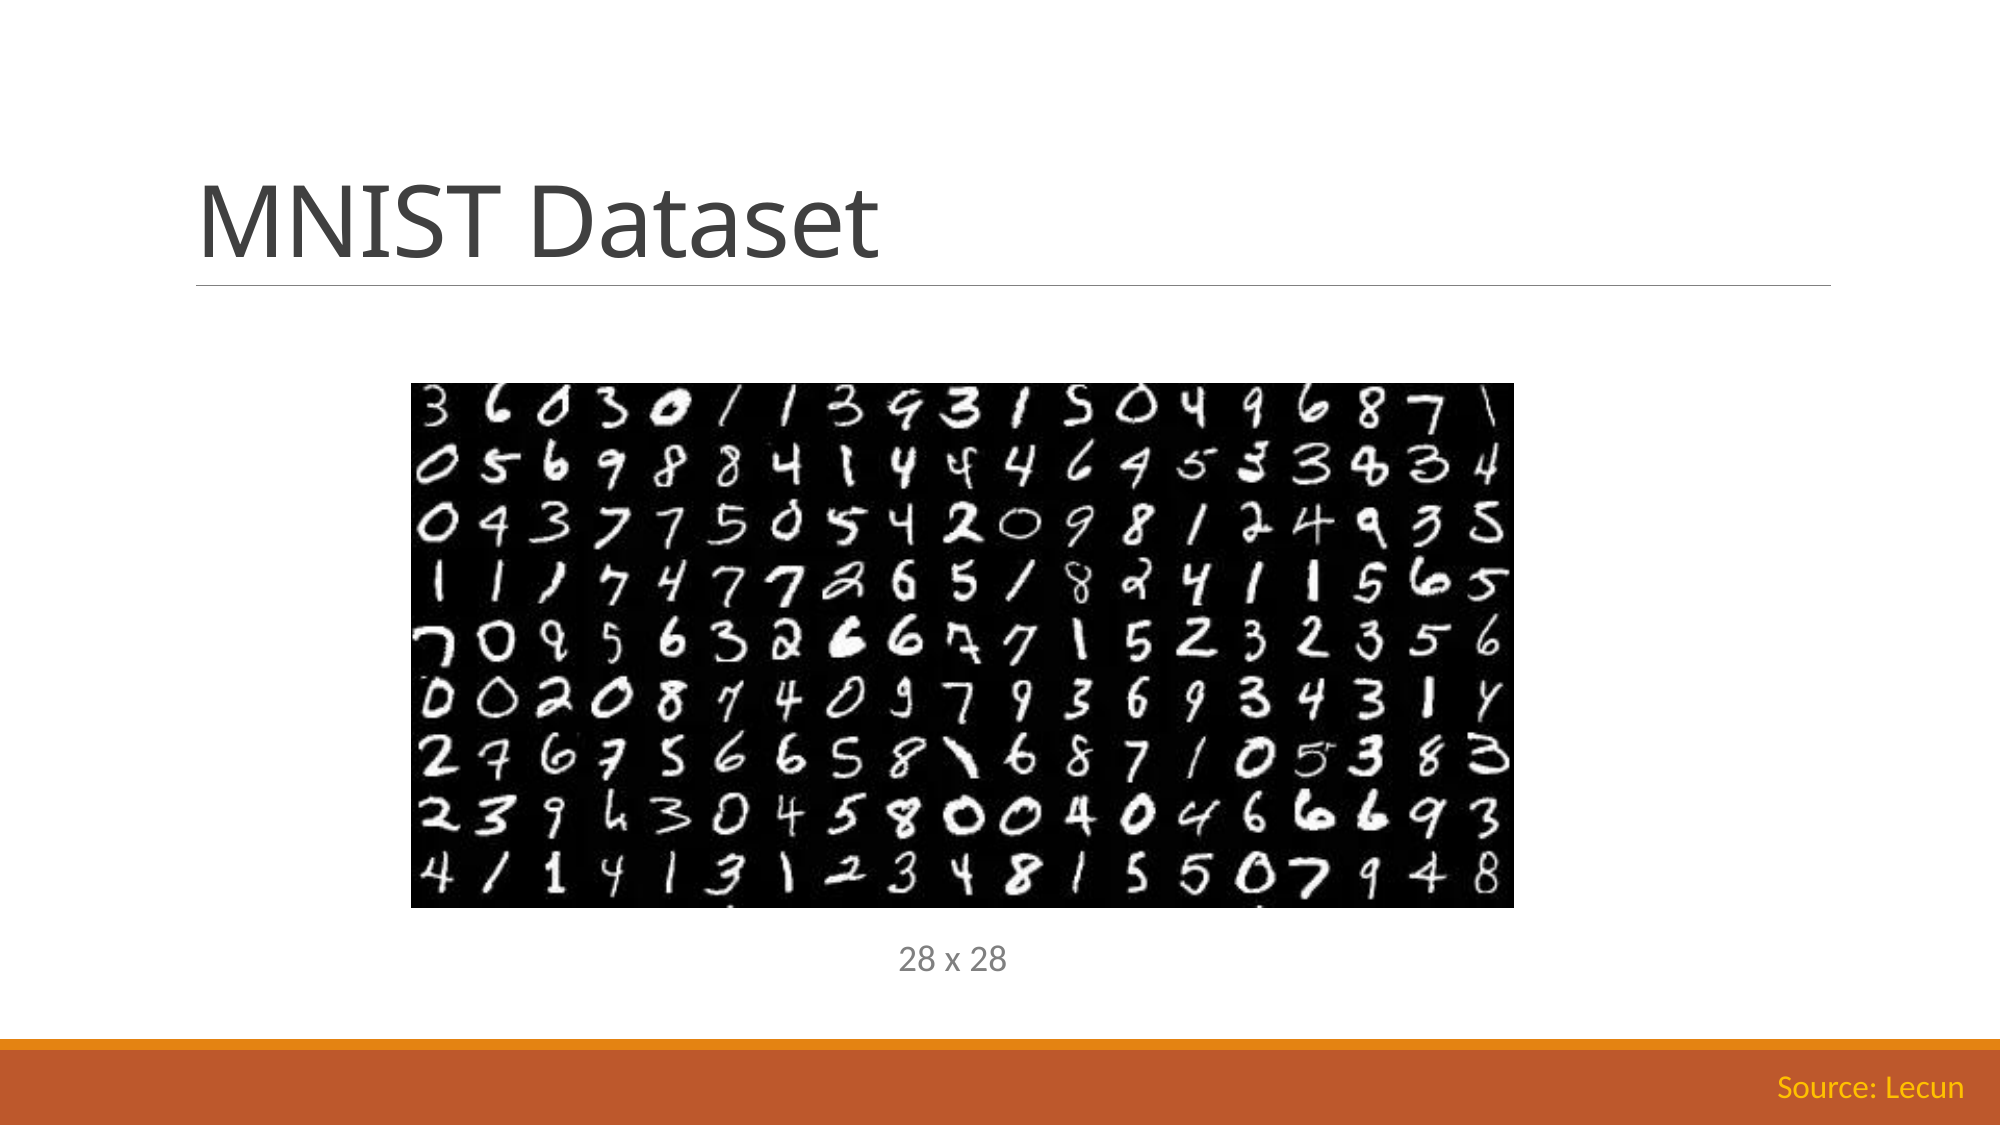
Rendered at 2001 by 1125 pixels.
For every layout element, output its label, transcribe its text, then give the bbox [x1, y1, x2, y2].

title MNIST Dataset [180, 47, 1830, 285]
text_box 28 x 28 [806, 926, 1100, 986]
picture [411, 383, 1514, 908]
text_box Source: Lecun [1023, 1057, 1980, 1113]
